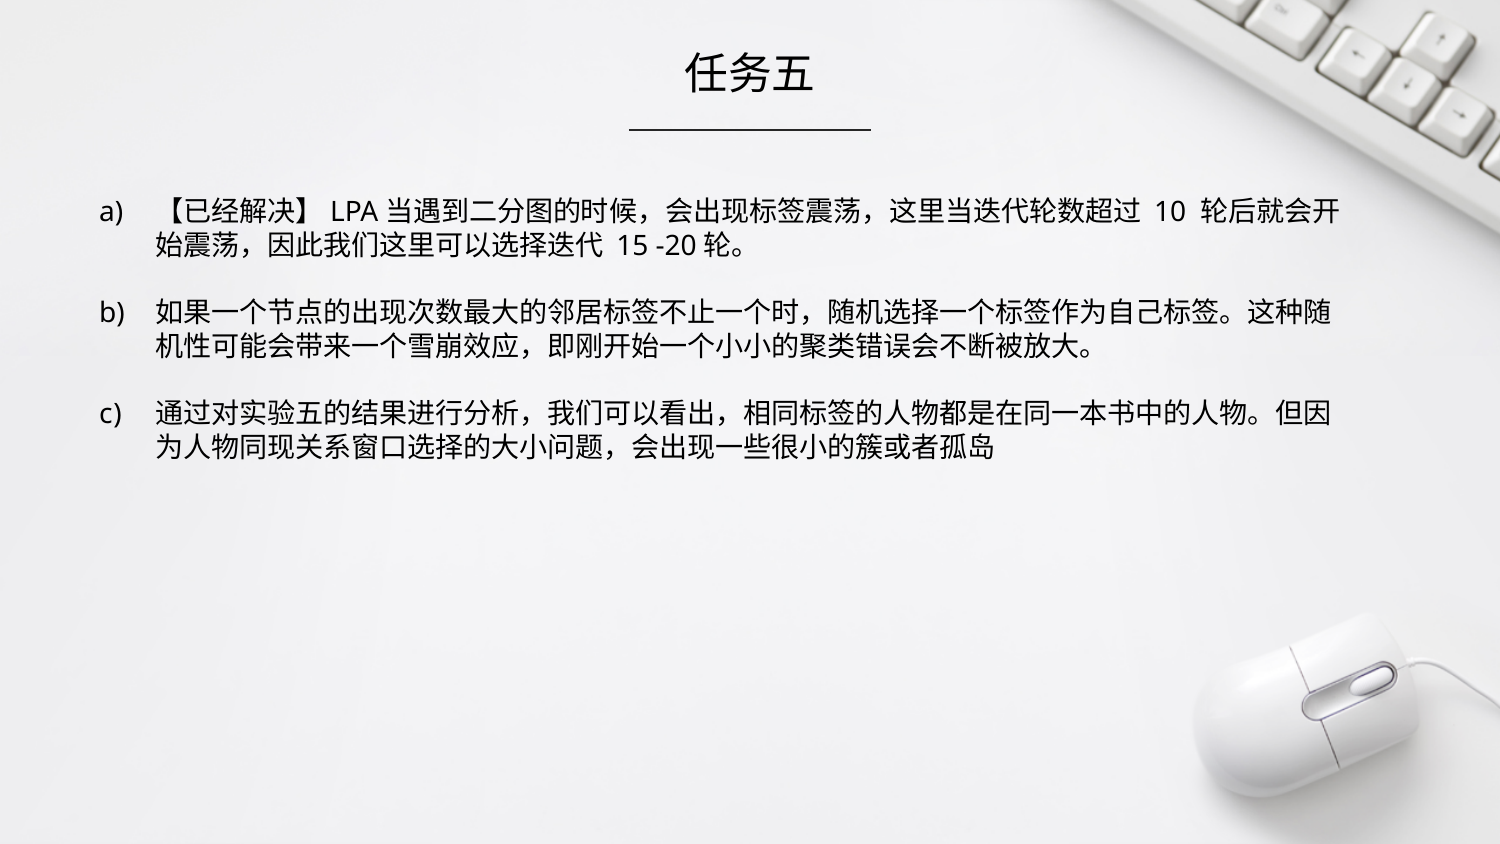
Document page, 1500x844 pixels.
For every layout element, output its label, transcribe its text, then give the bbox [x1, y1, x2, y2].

picture [0, 0, 1500, 844]
text_box 【已经解决】LPA当遇到二分图的时候，会出现标签震荡，这里当迭代轮数超过 10 轮后就会开始震荡，因此我们这里可以选择迭代 15 -20轮。 如果一个节点的出现次数最大的邻居标签不止一个时，随机选择一个标签作为自己标签。这种随机性可能会带来一个雪崩效应，即刚开始一个小小的聚类错误会不断被放大。 通过对实验五的结果进行分析，我们可以看出，相同标签的人物都是在同一本书中的人物。但因为人物同现关系窗口选择的大小问题，会出现一些很小的簇或者孤岛 [84, 186, 1363, 471]
list 任务五 [318, 44, 1182, 119]
